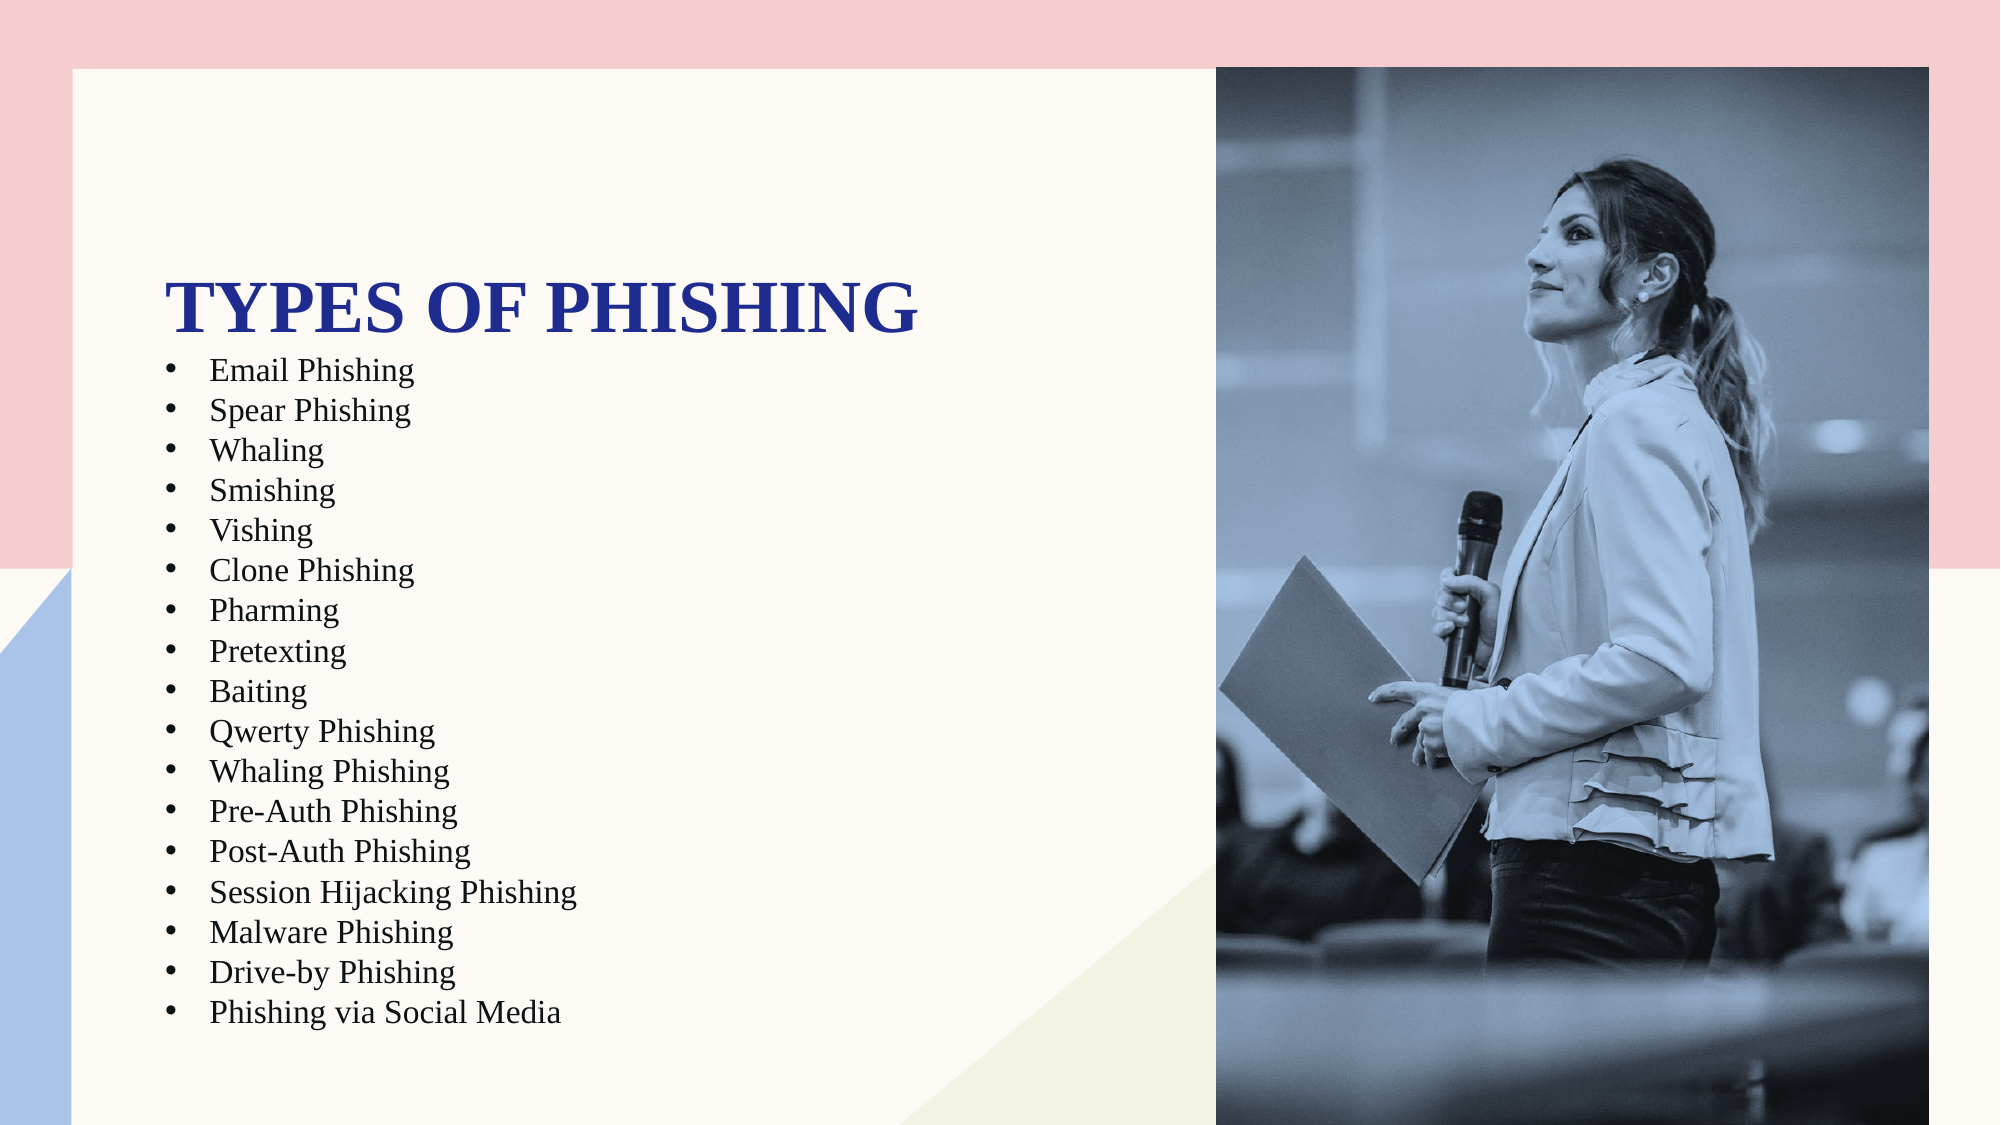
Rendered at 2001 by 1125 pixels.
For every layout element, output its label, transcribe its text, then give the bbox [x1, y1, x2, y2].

list Email Phishing Spear Phishing Whaling Smishing Vishing Clone Phishing Pharming Pretexting Baiting Qwerty Phishing Whaling Phishing Pre-Auth Phishing Post-Auth Phishing Session Hijacking Phishing Malware Phishing Drive-by Phishing Phishing via Social Media [150, 347, 1117, 1036]
title TYPES OF PHISHING [150, 173, 1013, 347]
picture [1215, 67, 1930, 1125]
